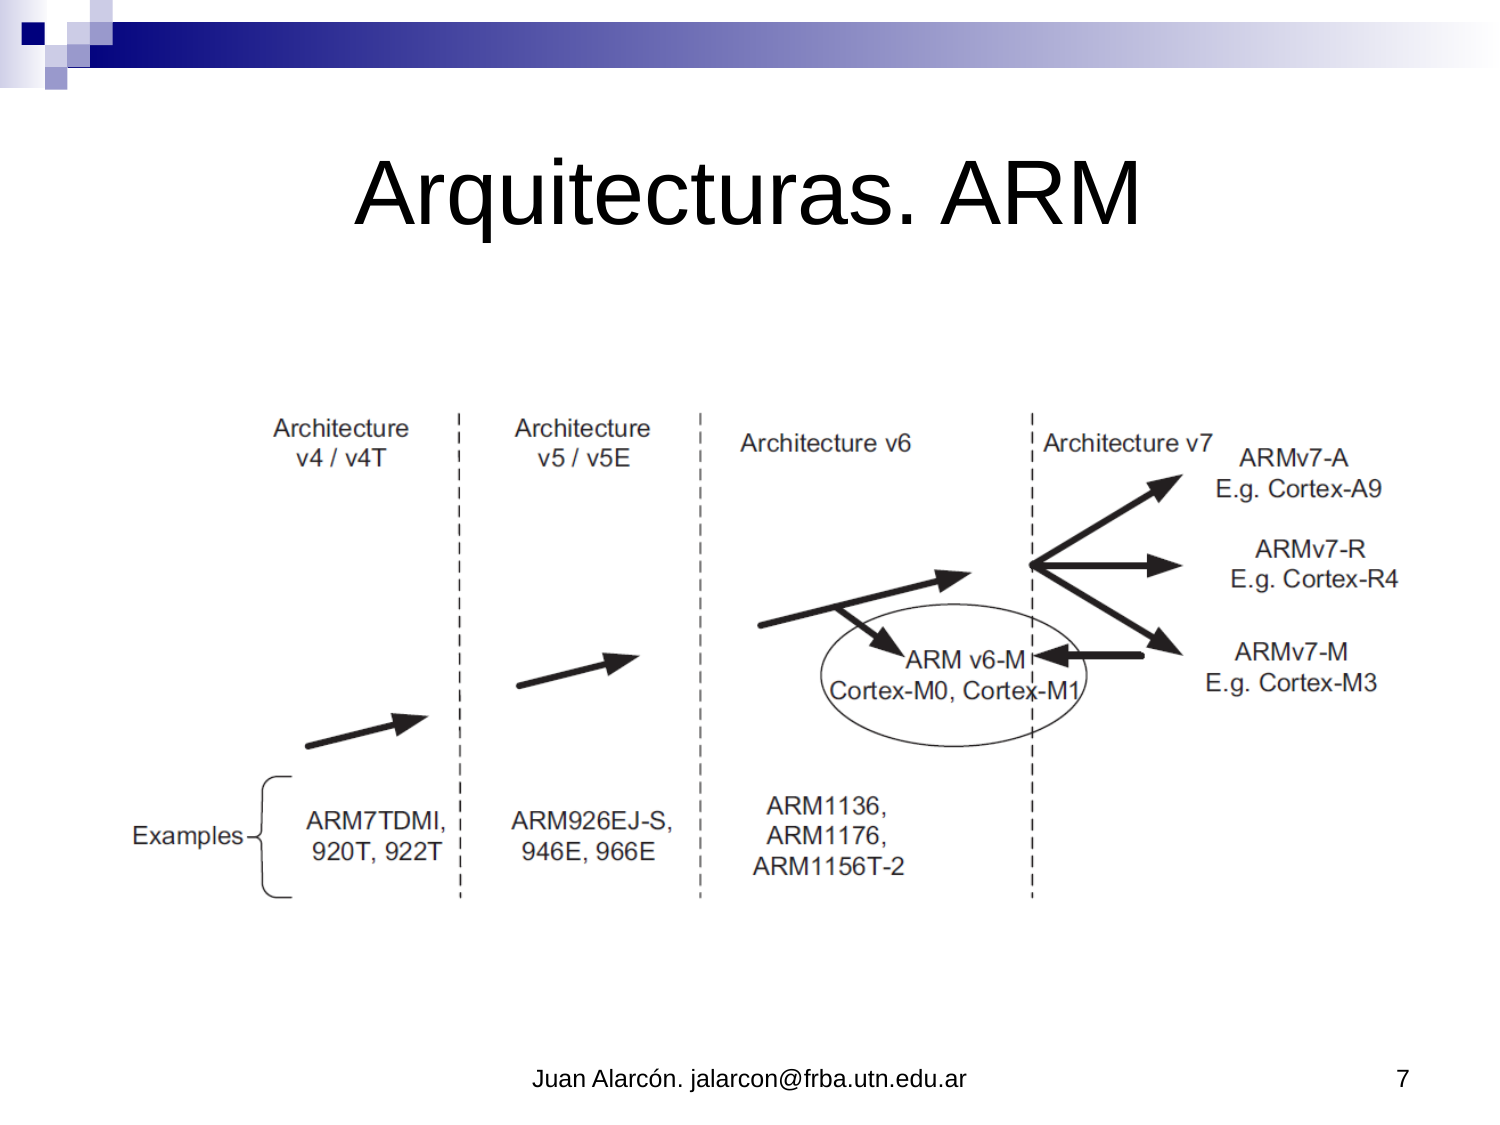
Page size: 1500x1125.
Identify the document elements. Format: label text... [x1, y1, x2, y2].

title Arquitecturas. ARM [75, 75, 1425, 300]
footer Juan Alarcón. jalarcon@frba.utn.edu.ar [512, 1024, 988, 1101]
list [74, 364, 1426, 923]
slide_number 7 [1074, 1024, 1426, 1101]
